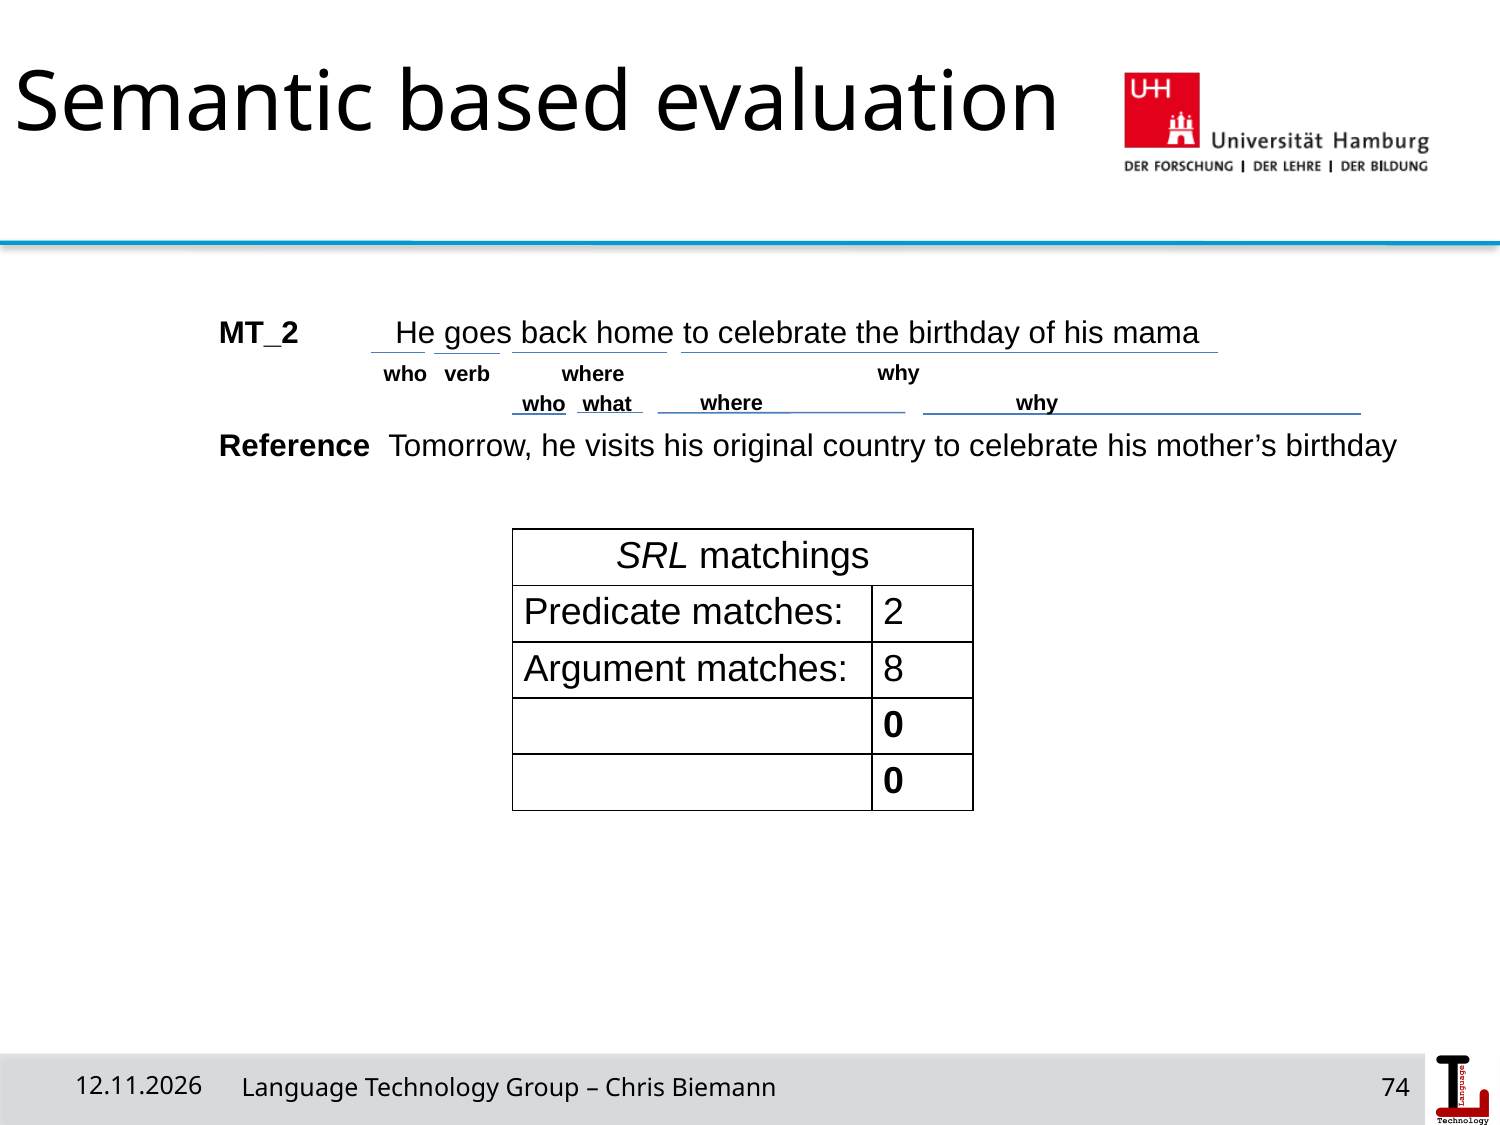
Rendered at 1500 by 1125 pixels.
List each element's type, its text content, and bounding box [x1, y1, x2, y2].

text_box who [368, 352, 429, 394]
text_box where [547, 360, 640, 381]
table_cell [513, 699, 871, 753]
table_cell Argument matches: [513, 643, 871, 697]
table_cell 0 [873, 755, 972, 810]
table_cell Predicate matches: [513, 586, 871, 641]
text_box what [567, 381, 648, 423]
text_box where [685, 381, 779, 412]
text_box why [1001, 380, 1074, 413]
table_cell 8 [873, 643, 972, 697]
table_header SRL matchings [513, 530, 972, 585]
text_box why [862, 360, 935, 393]
text_box who [507, 381, 567, 423]
text_box Language Technology Group – Chris Biemann [235, 1056, 978, 1117]
text_box Semantic based evaluation [0, 39, 1500, 140]
text_box verb [429, 352, 505, 394]
table_cell [513, 755, 871, 810]
table_cell 2 [873, 586, 972, 641]
text_box 01/07/20 [74, 1056, 224, 1117]
picture [1425, 1052, 1500, 1125]
table_cell 0 [873, 699, 972, 753]
text_box MT_2 He goes back home to celebrate the birthday of his mama Reference Tomorrow, he visits his original country to celebrate his mother’s birthday [204, 286, 1415, 470]
slide_number 74 [1196, 1056, 1425, 1117]
